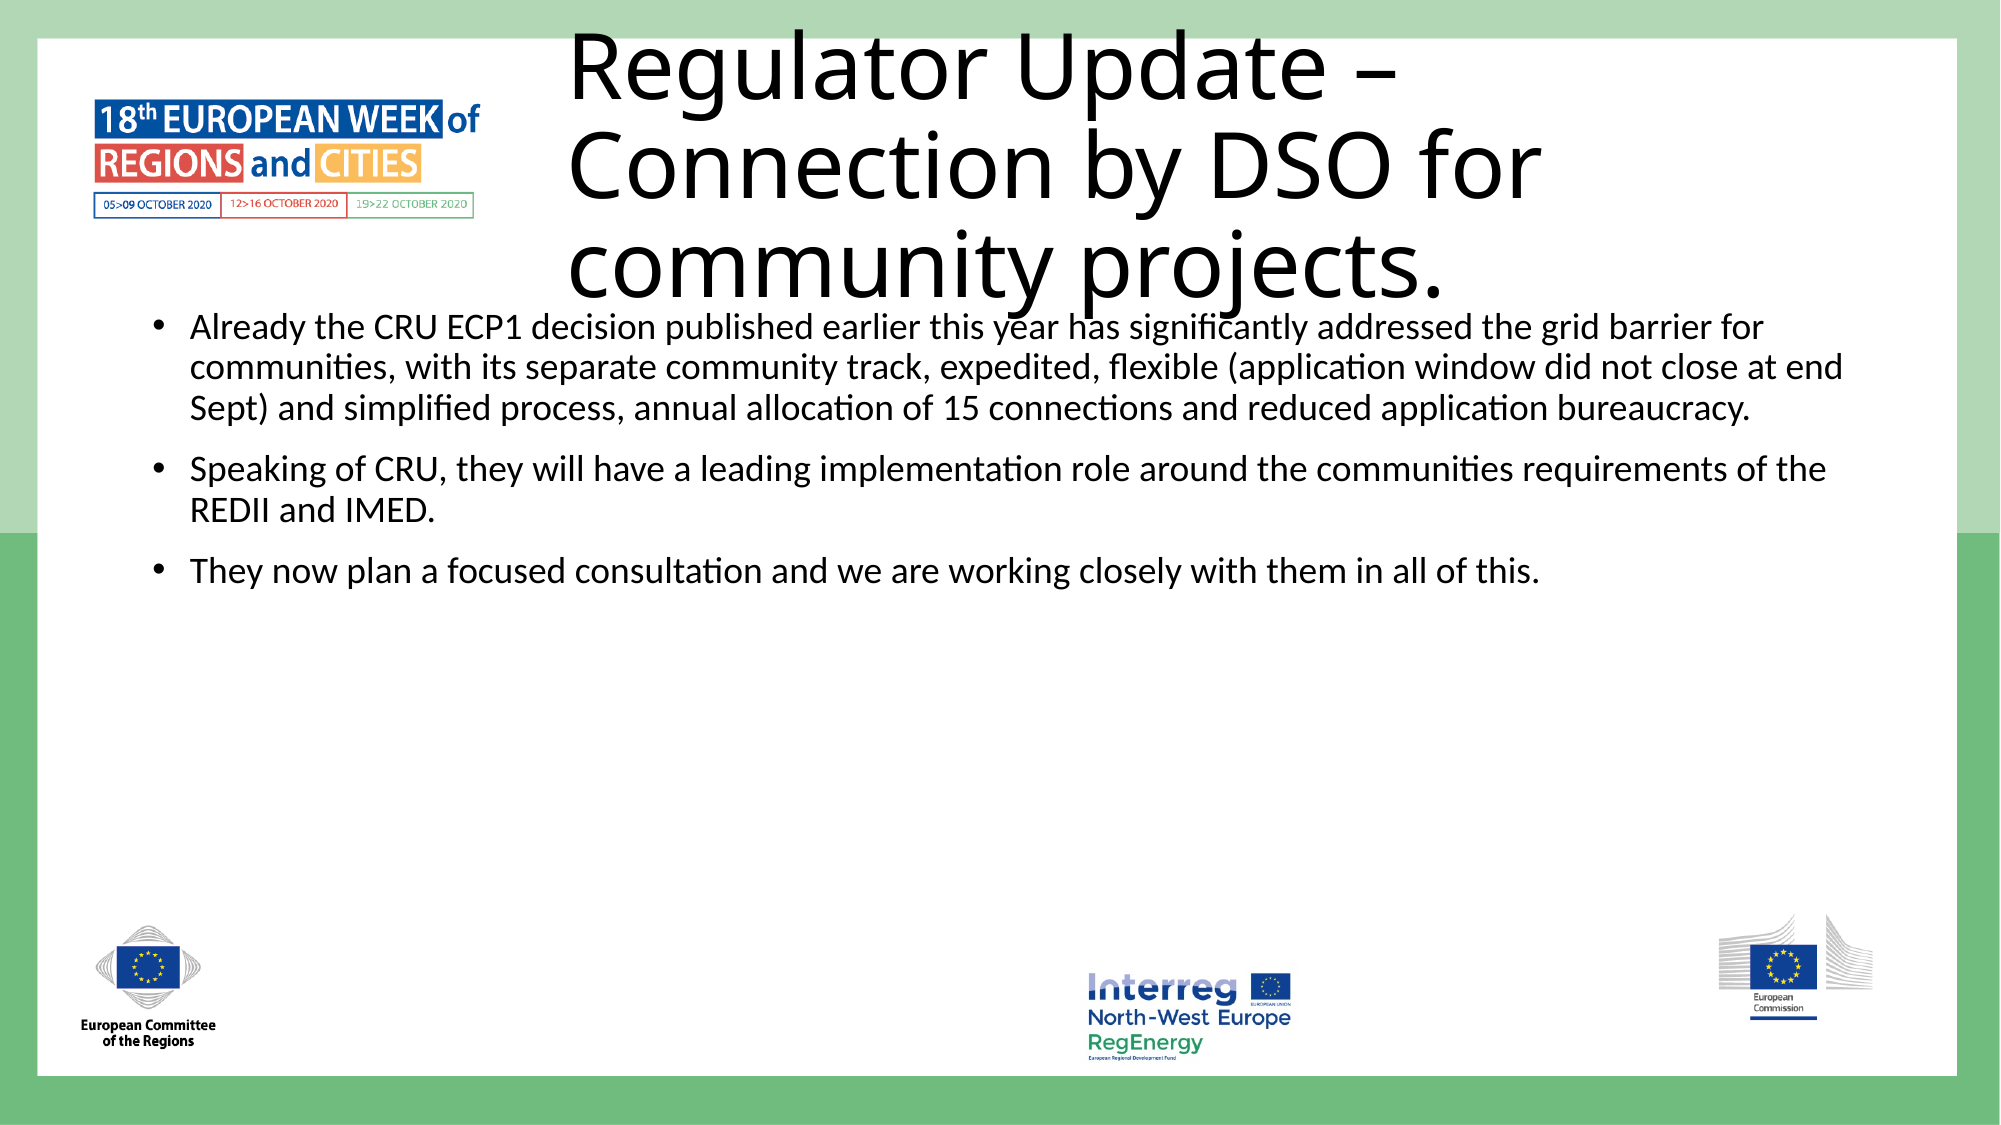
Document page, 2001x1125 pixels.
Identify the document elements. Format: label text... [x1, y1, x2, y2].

list Already the CRU ECP1 decision published earlier this year has significantly addressed the grid barrier for communities, with its separate community track, expedited, flexible (application window did not close at end Sept) and simplified process, annual allocation of 15 connections and reduced application bureaucracy. Speaking of CRU, they will have a leading implementation role around the communities requirements of the REDII and IMED. They now plan a focused consultation and we are working closely with them in all of this. [137, 299, 1863, 1014]
title Regulator Update – Connection by DSO for community projects. [551, 59, 1863, 278]
picture [0, 0, 2001, 1125]
